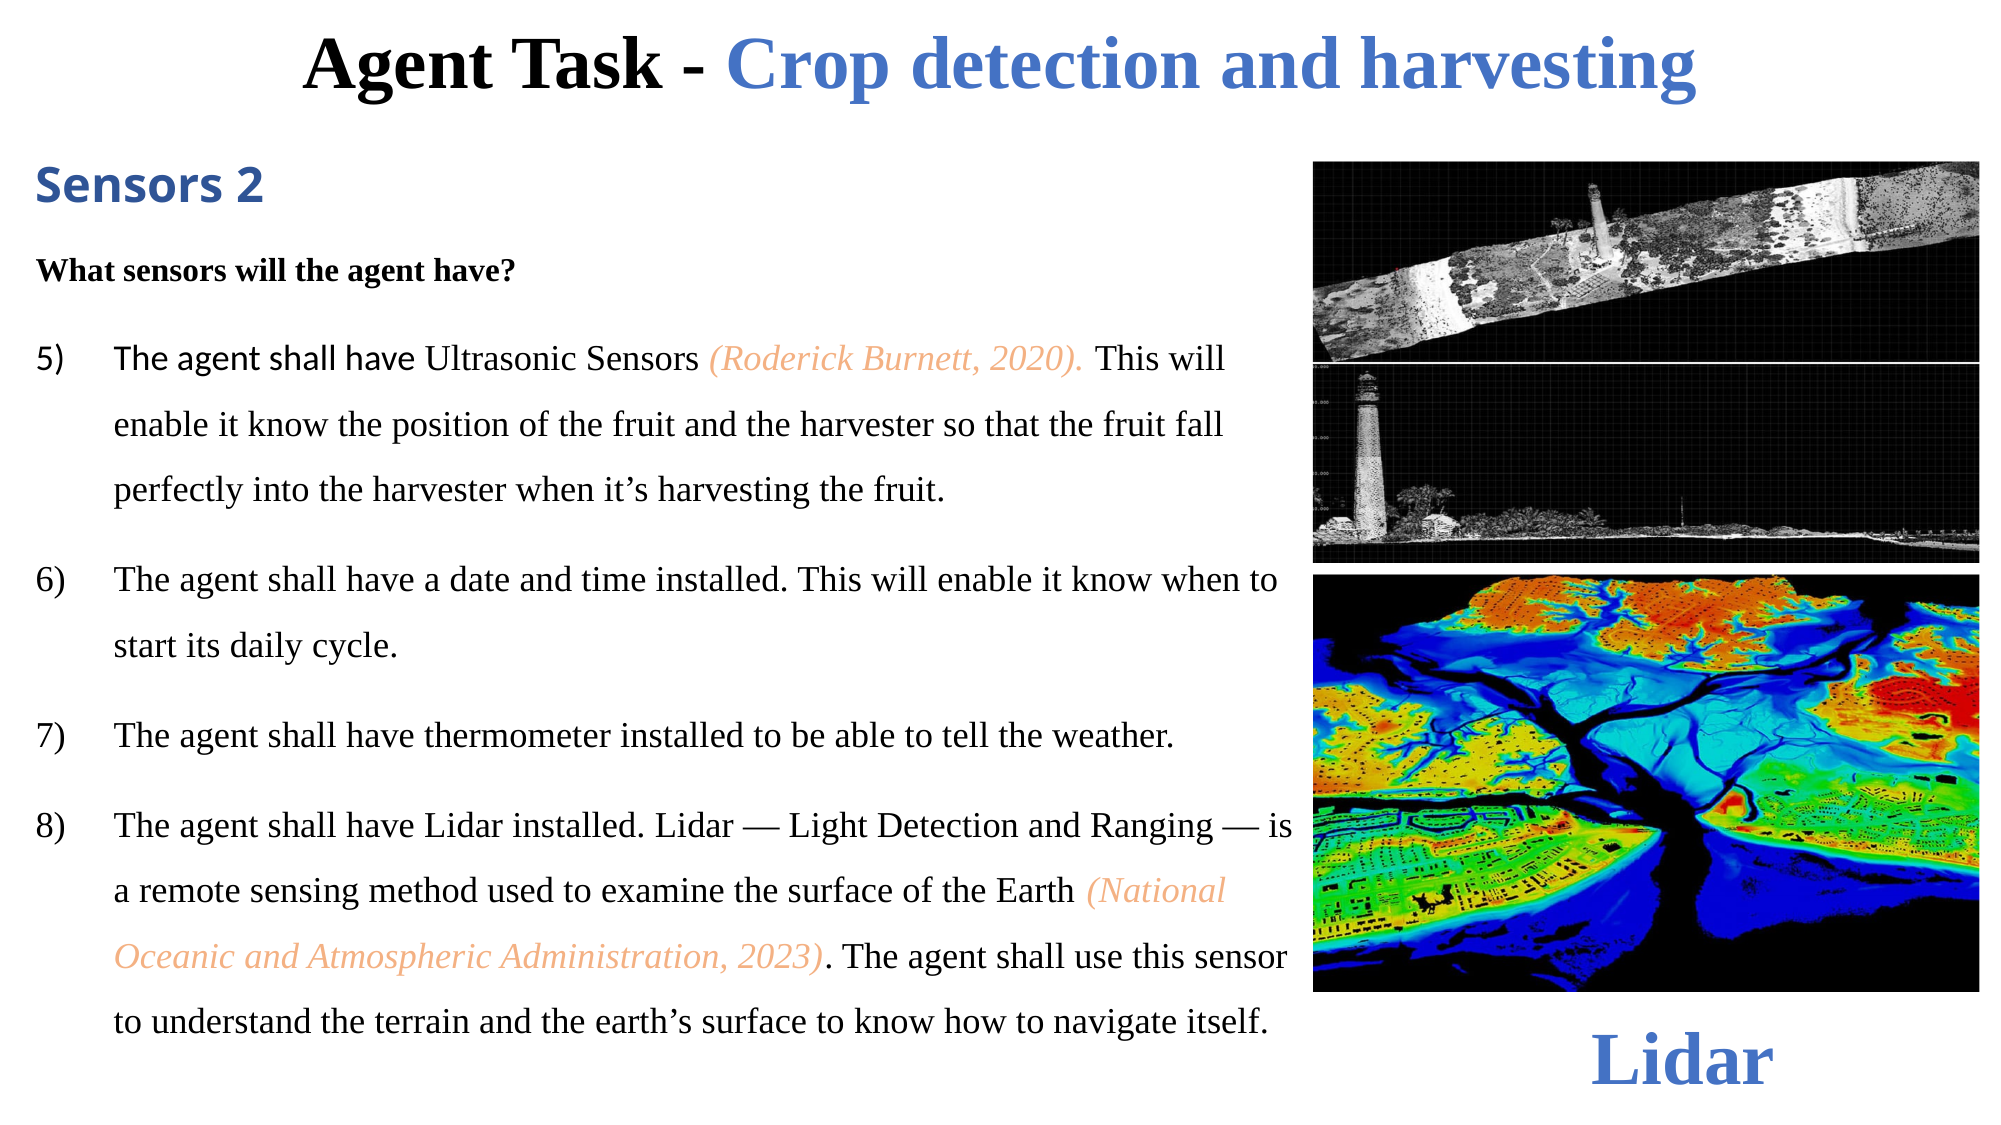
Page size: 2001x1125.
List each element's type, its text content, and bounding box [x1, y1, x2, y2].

list Sensors 2 What sensors will the agent have? The agent shall have Ultrasonic Sensors (Roderick Burnett, 2020). This will enable it know the position of the fruit and the harvester so that the fruit fall perfectly into the harvester when it’s harvesting the fruit. The agent shall have a date and time installed. This will enable it know when to start its daily cycle. The agent shall have thermometer installed to be able to tell the weather. The agent shall have Lidar installed. Lidar — Light Detection and Ranging — is a remote sensing method used to examine the surface of the Earth (National Oceanic and Atmospheric Administration, 2023). The agent shall use this sensor to understand the terrain and the earth’s surface to know how to navigate itself. [20, 142, 1312, 1083]
title Agent Task - Crop detection and harvesting [137, 3, 1863, 126]
picture [1312, 158, 1980, 563]
text_box Lidar [1561, 999, 1805, 1122]
picture [1312, 574, 1980, 992]
